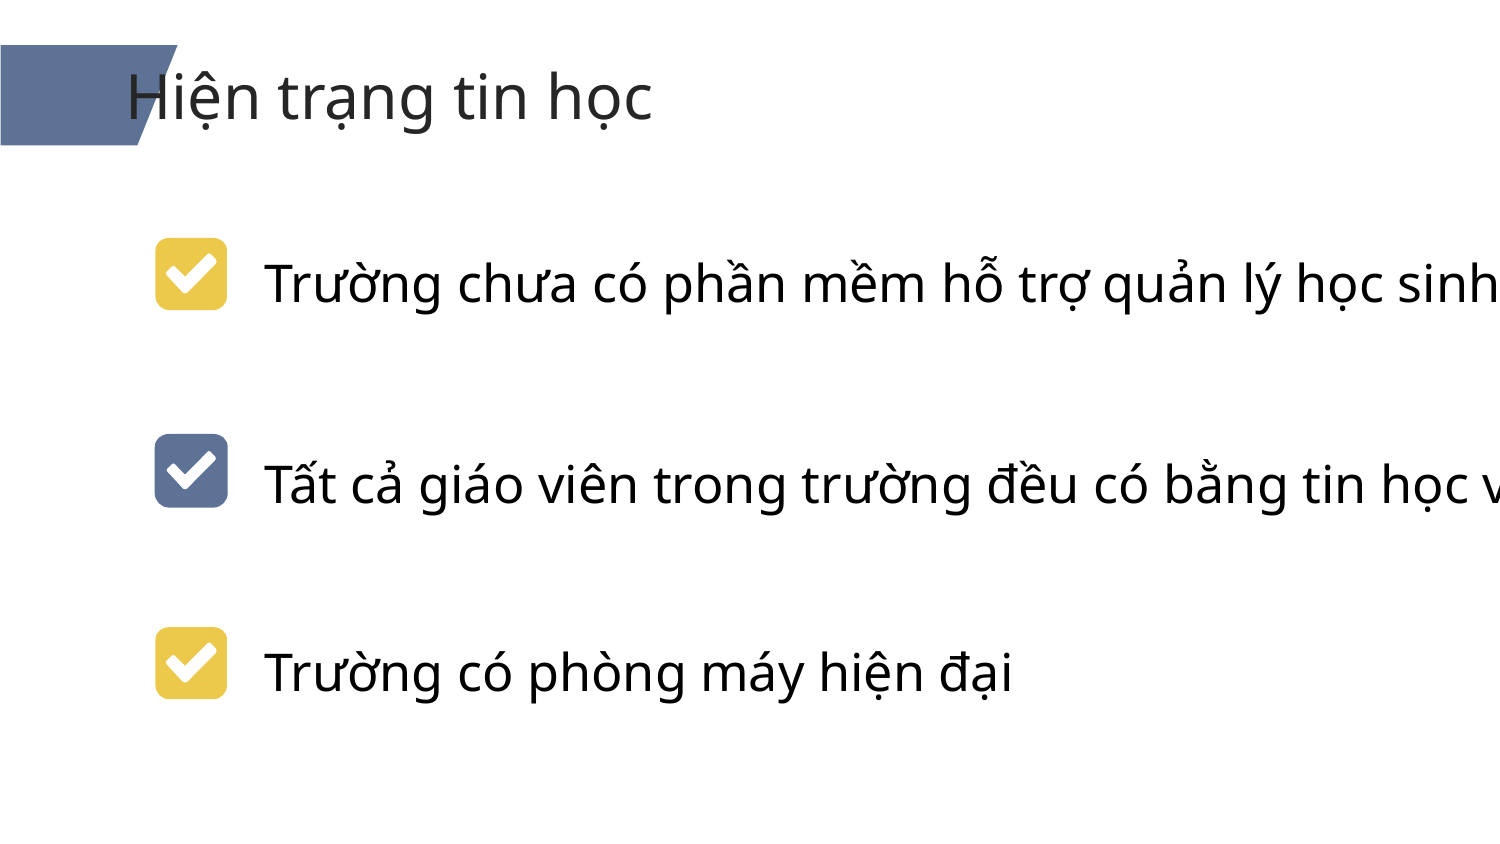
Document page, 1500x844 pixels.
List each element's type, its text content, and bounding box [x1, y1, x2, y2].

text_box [0, 45, 574, 146]
text_box Trường chưa có phần mềm hỗ trợ quản lý học sinh [241, 237, 981, 301]
text_box Tất cả giáo viên trong trường đều có bằng tin học và máy tính cá nhân [241, 439, 1380, 503]
text_box [155, 434, 227, 507]
text_box [155, 237, 227, 311]
text_box Trường có phòng máy hiện đại [241, 627, 1380, 690]
text_box [155, 627, 227, 700]
